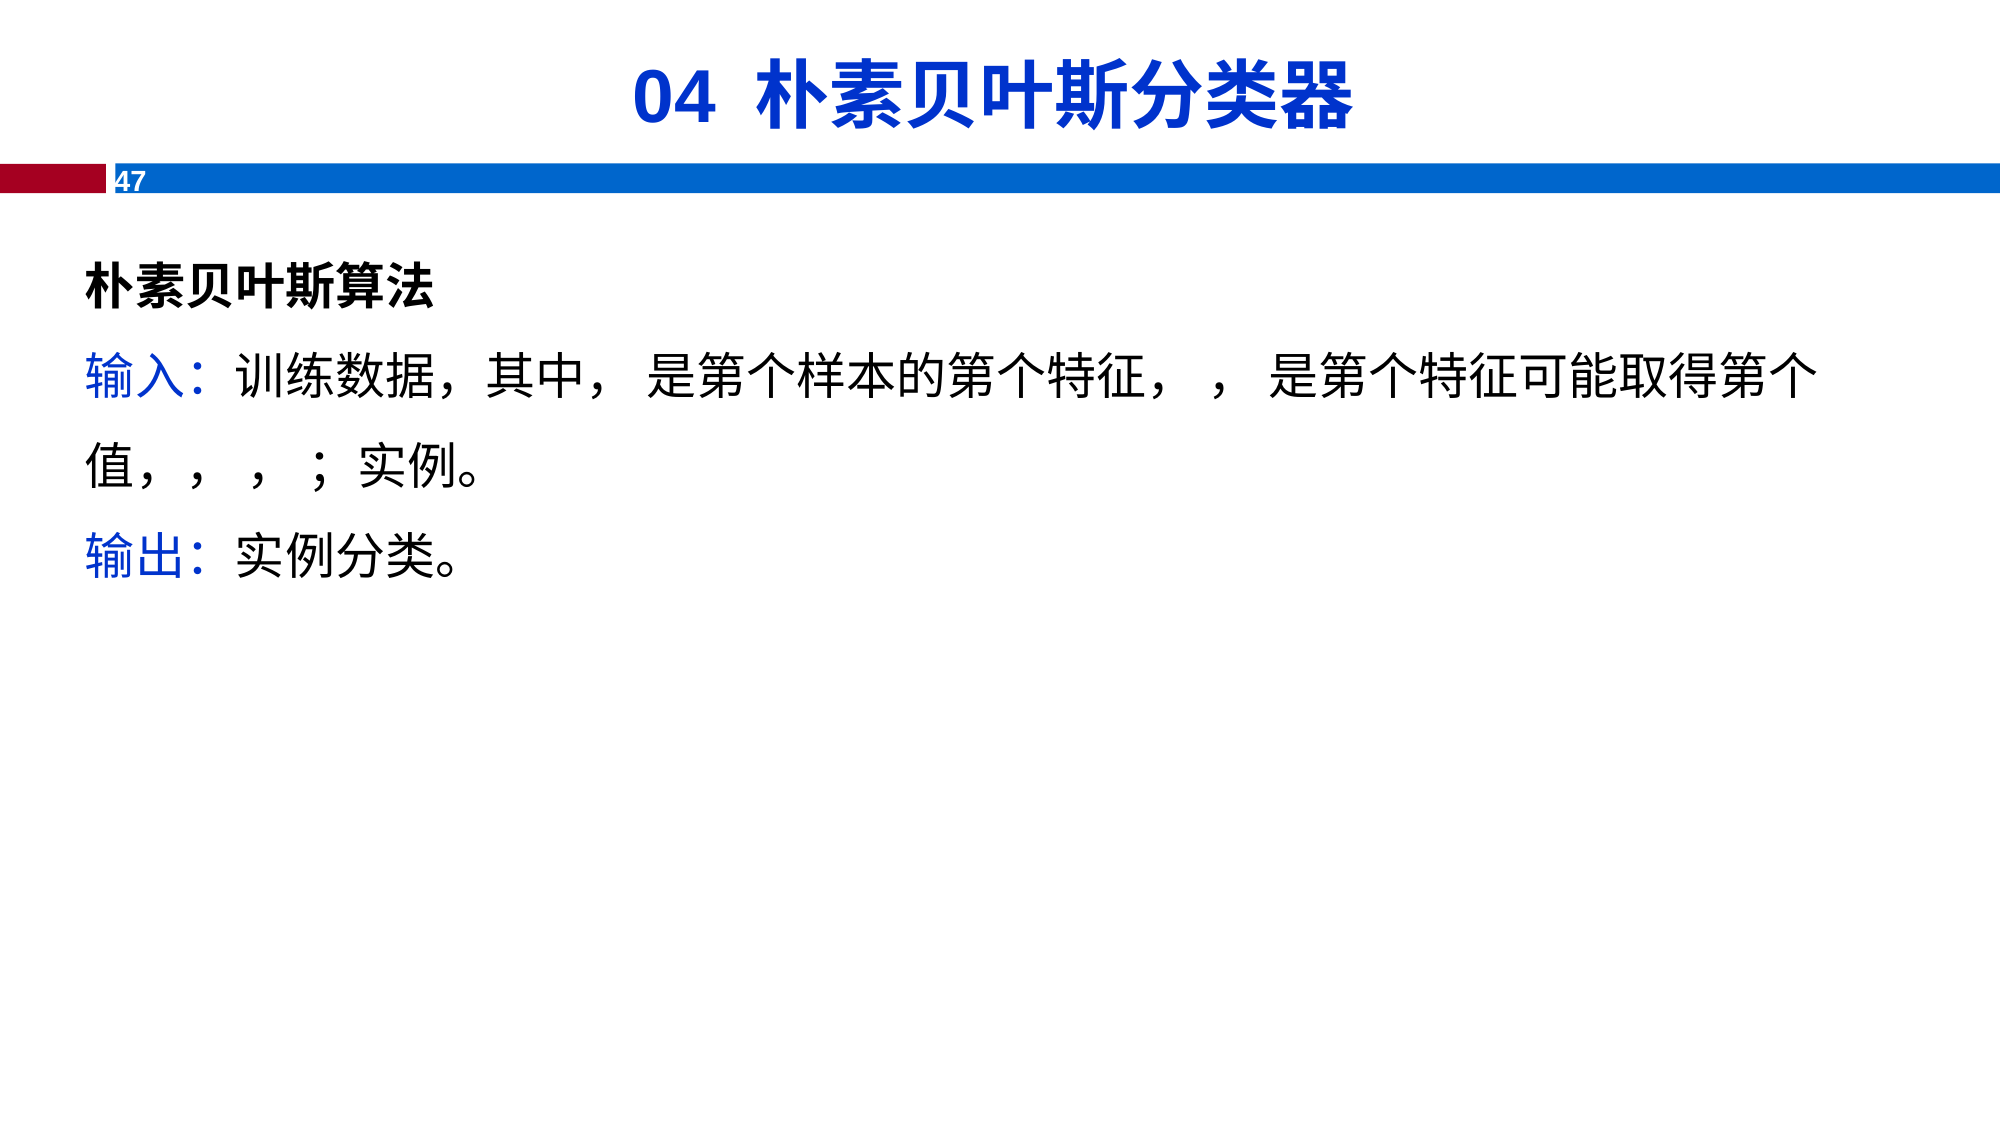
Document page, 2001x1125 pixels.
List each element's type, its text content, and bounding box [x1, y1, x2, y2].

title 04 朴素贝叶斯分类器 [48, 36, 1939, 148]
